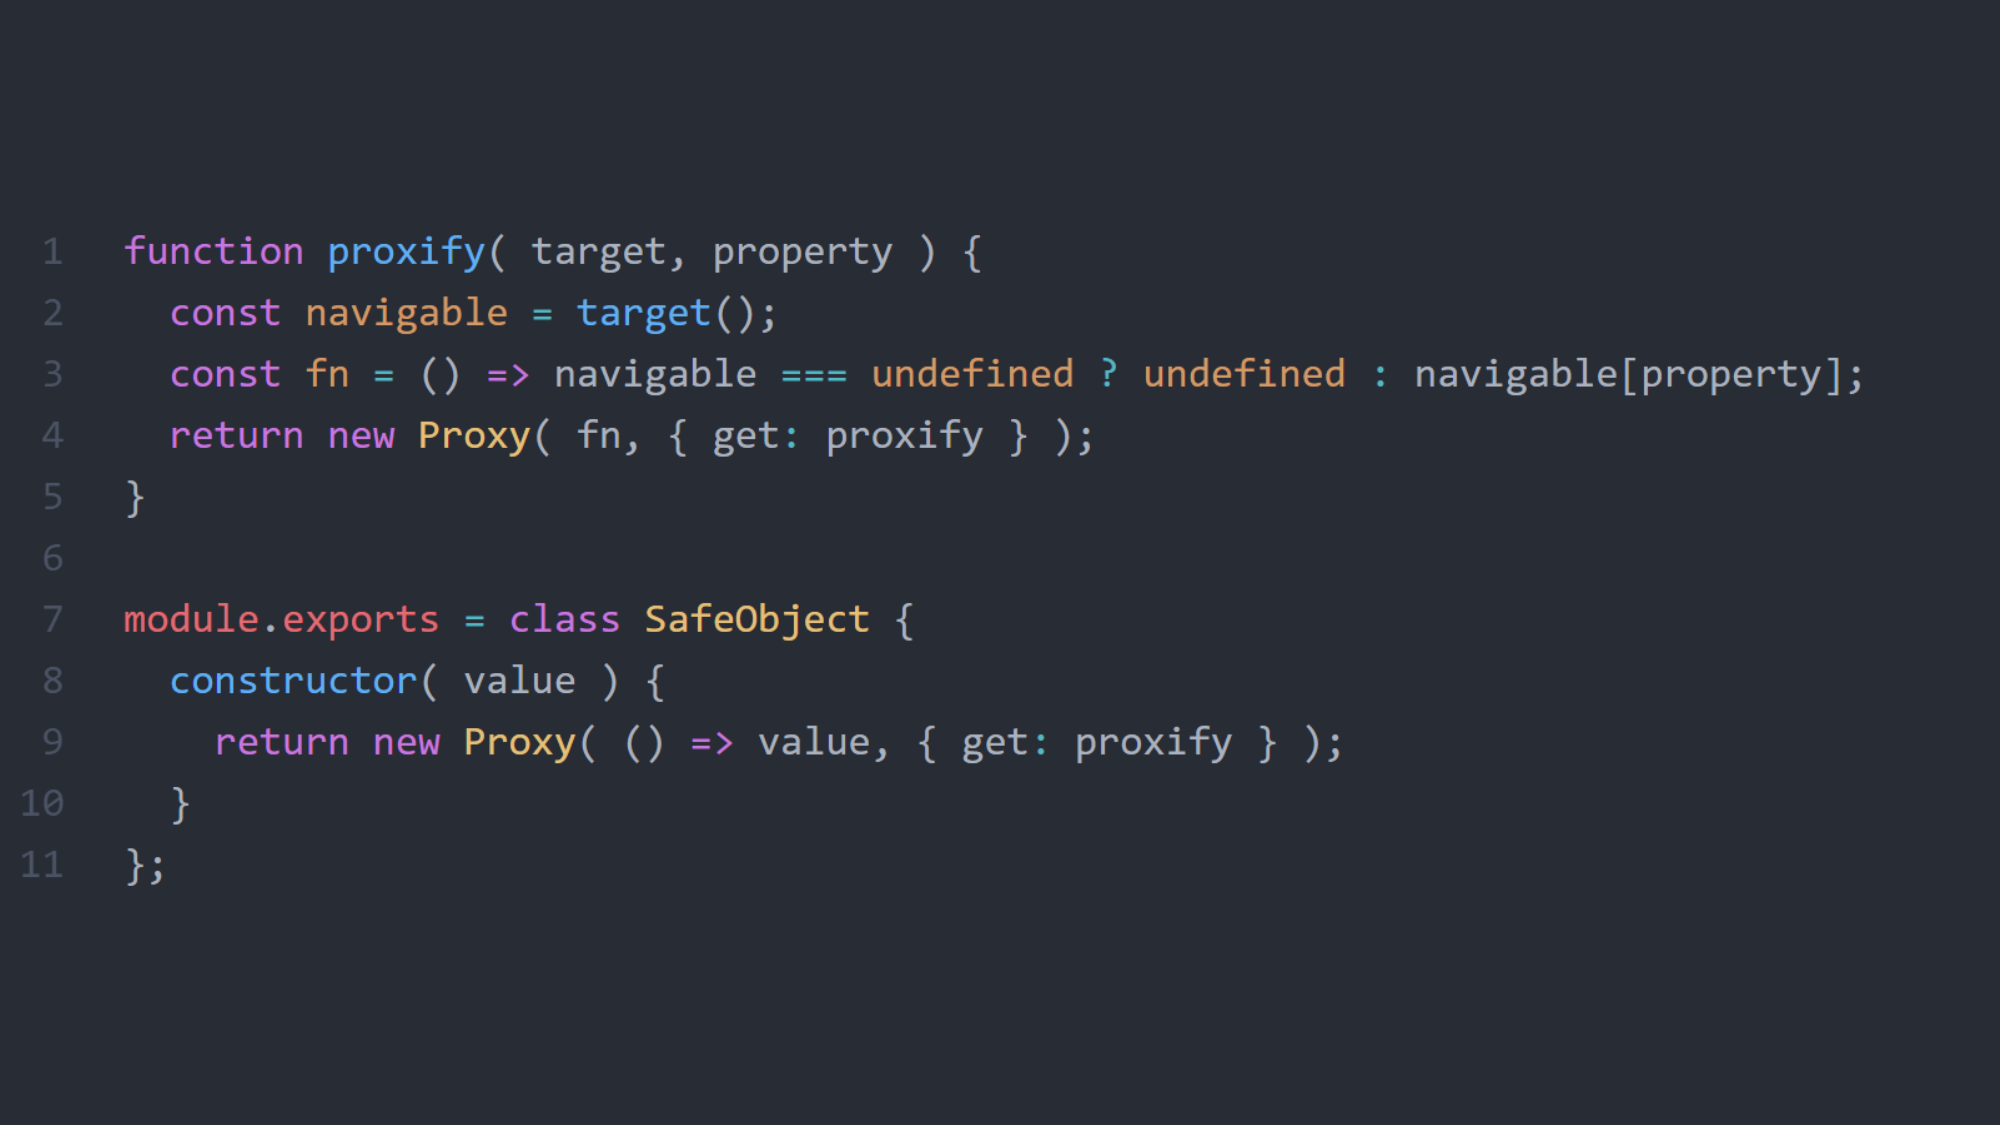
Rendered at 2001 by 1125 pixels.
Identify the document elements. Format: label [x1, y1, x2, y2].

picture [0, 224, 2000, 901]
